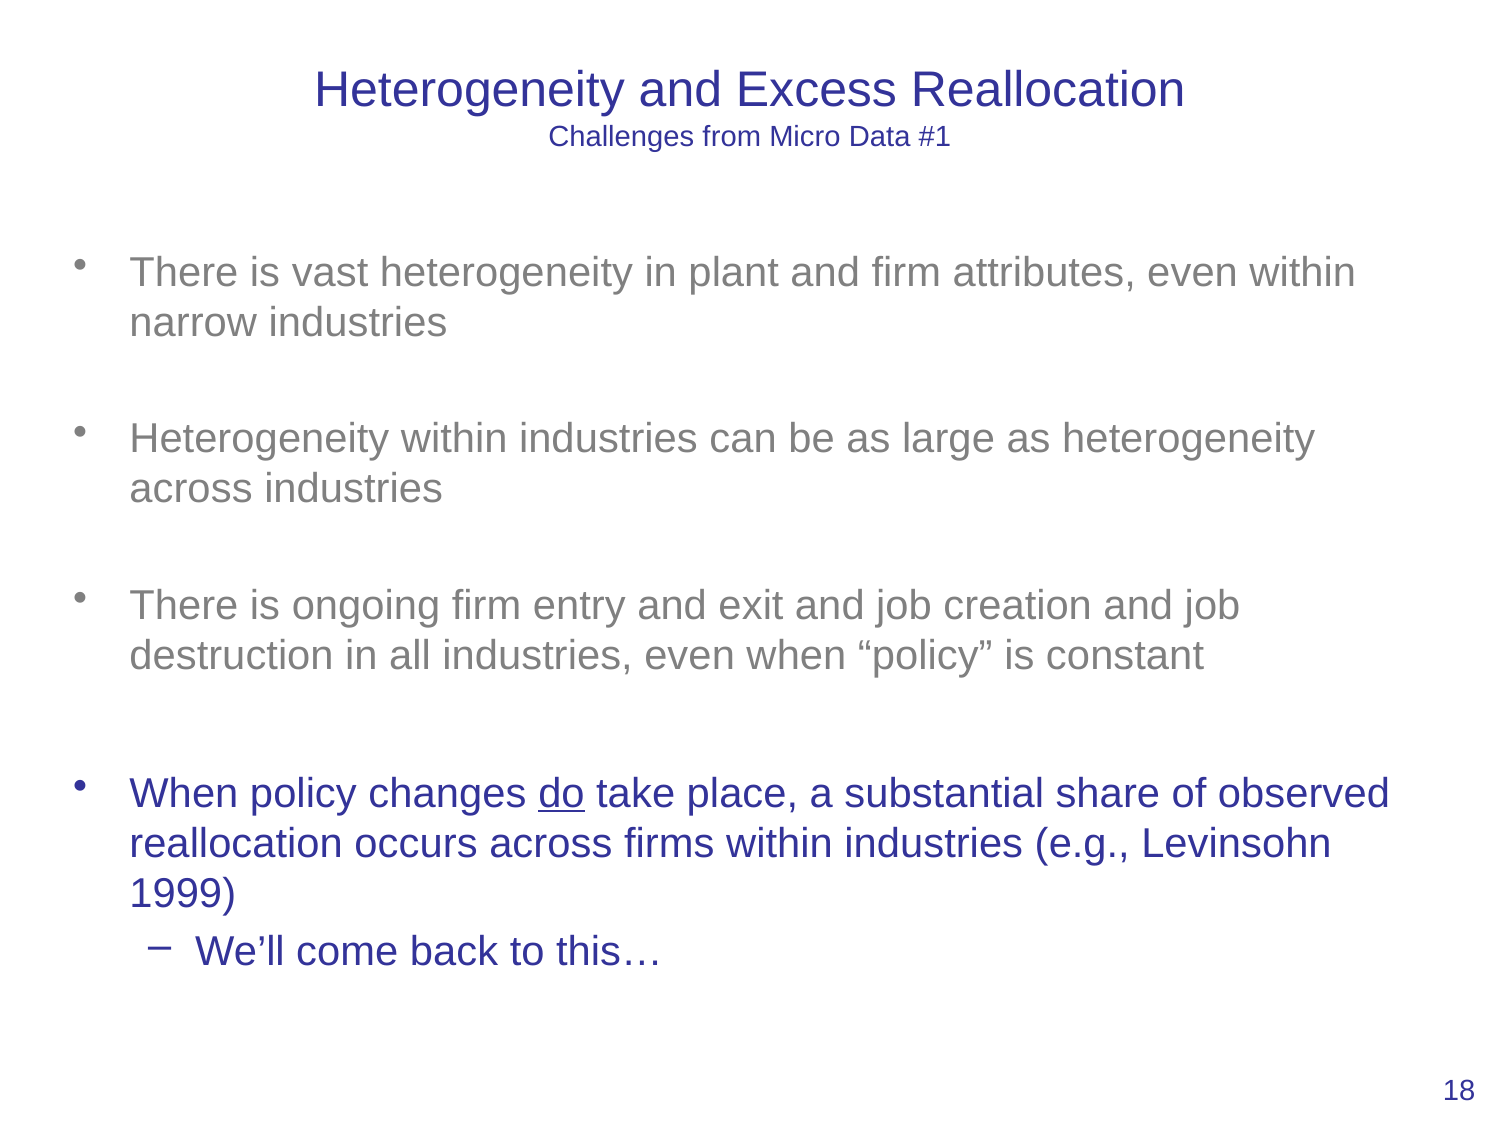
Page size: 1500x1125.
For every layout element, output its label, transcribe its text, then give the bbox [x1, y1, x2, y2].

title Heterogeneity and Excess Reallocation Challenges from Micro Data #1 [57, 44, 1443, 165]
list There is vast heterogeneity in plant and firm attributes, even within narrow industries Heterogeneity within industries can be as large as heterogeneity across industries There is ongoing firm entry and exit and job creation and job destruction in all industries, even when “policy” is constant When policy changes do take place, a substantial share of observed reallocation occurs across firms within industries (e.g., Levinsohn 1999) We’ll come back to this… [57, 178, 1443, 1125]
slide_number 18 [1408, 1028, 1491, 1108]
